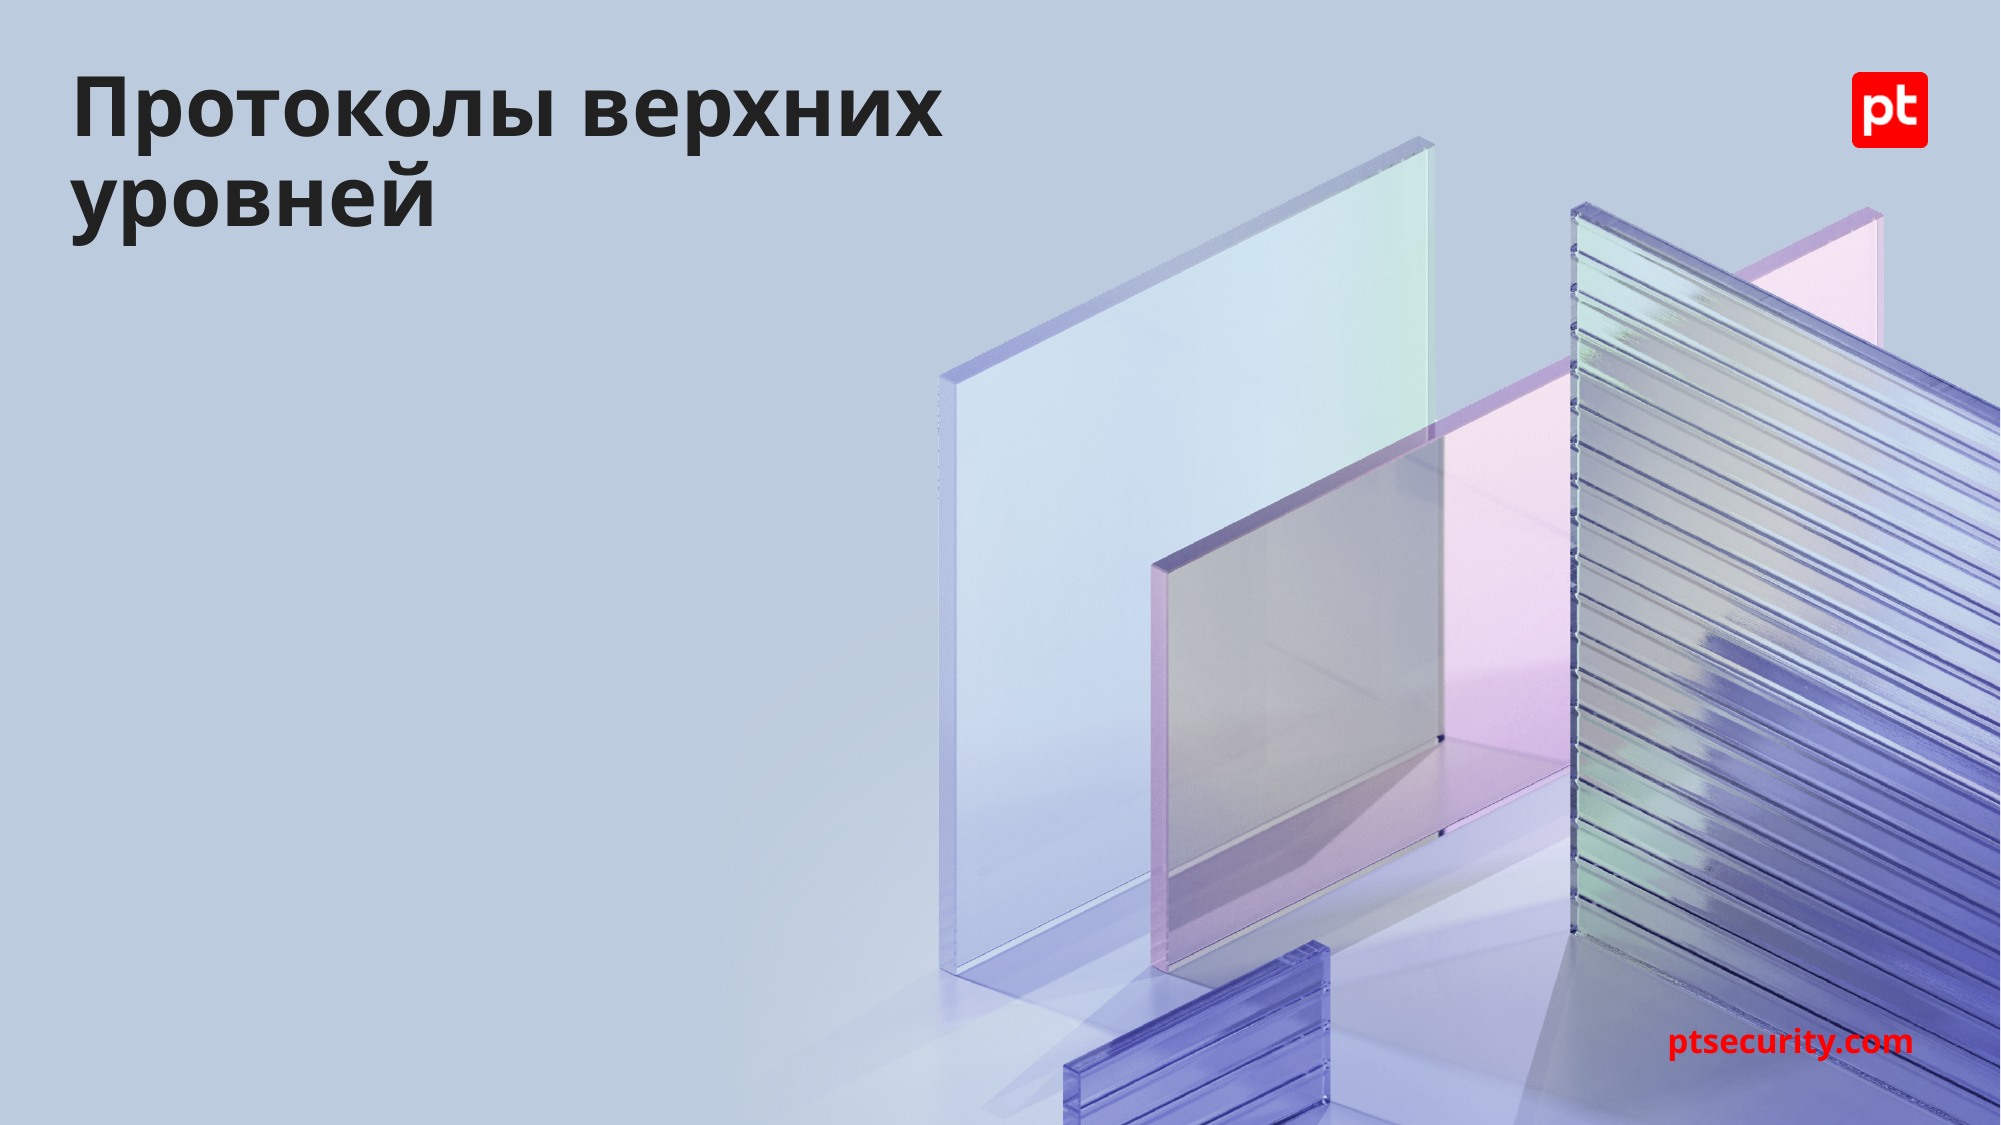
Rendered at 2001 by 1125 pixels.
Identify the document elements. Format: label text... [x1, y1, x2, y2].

picture [719, 0, 2001, 1125]
title Протоколы верхних уровней [55, 57, 985, 976]
